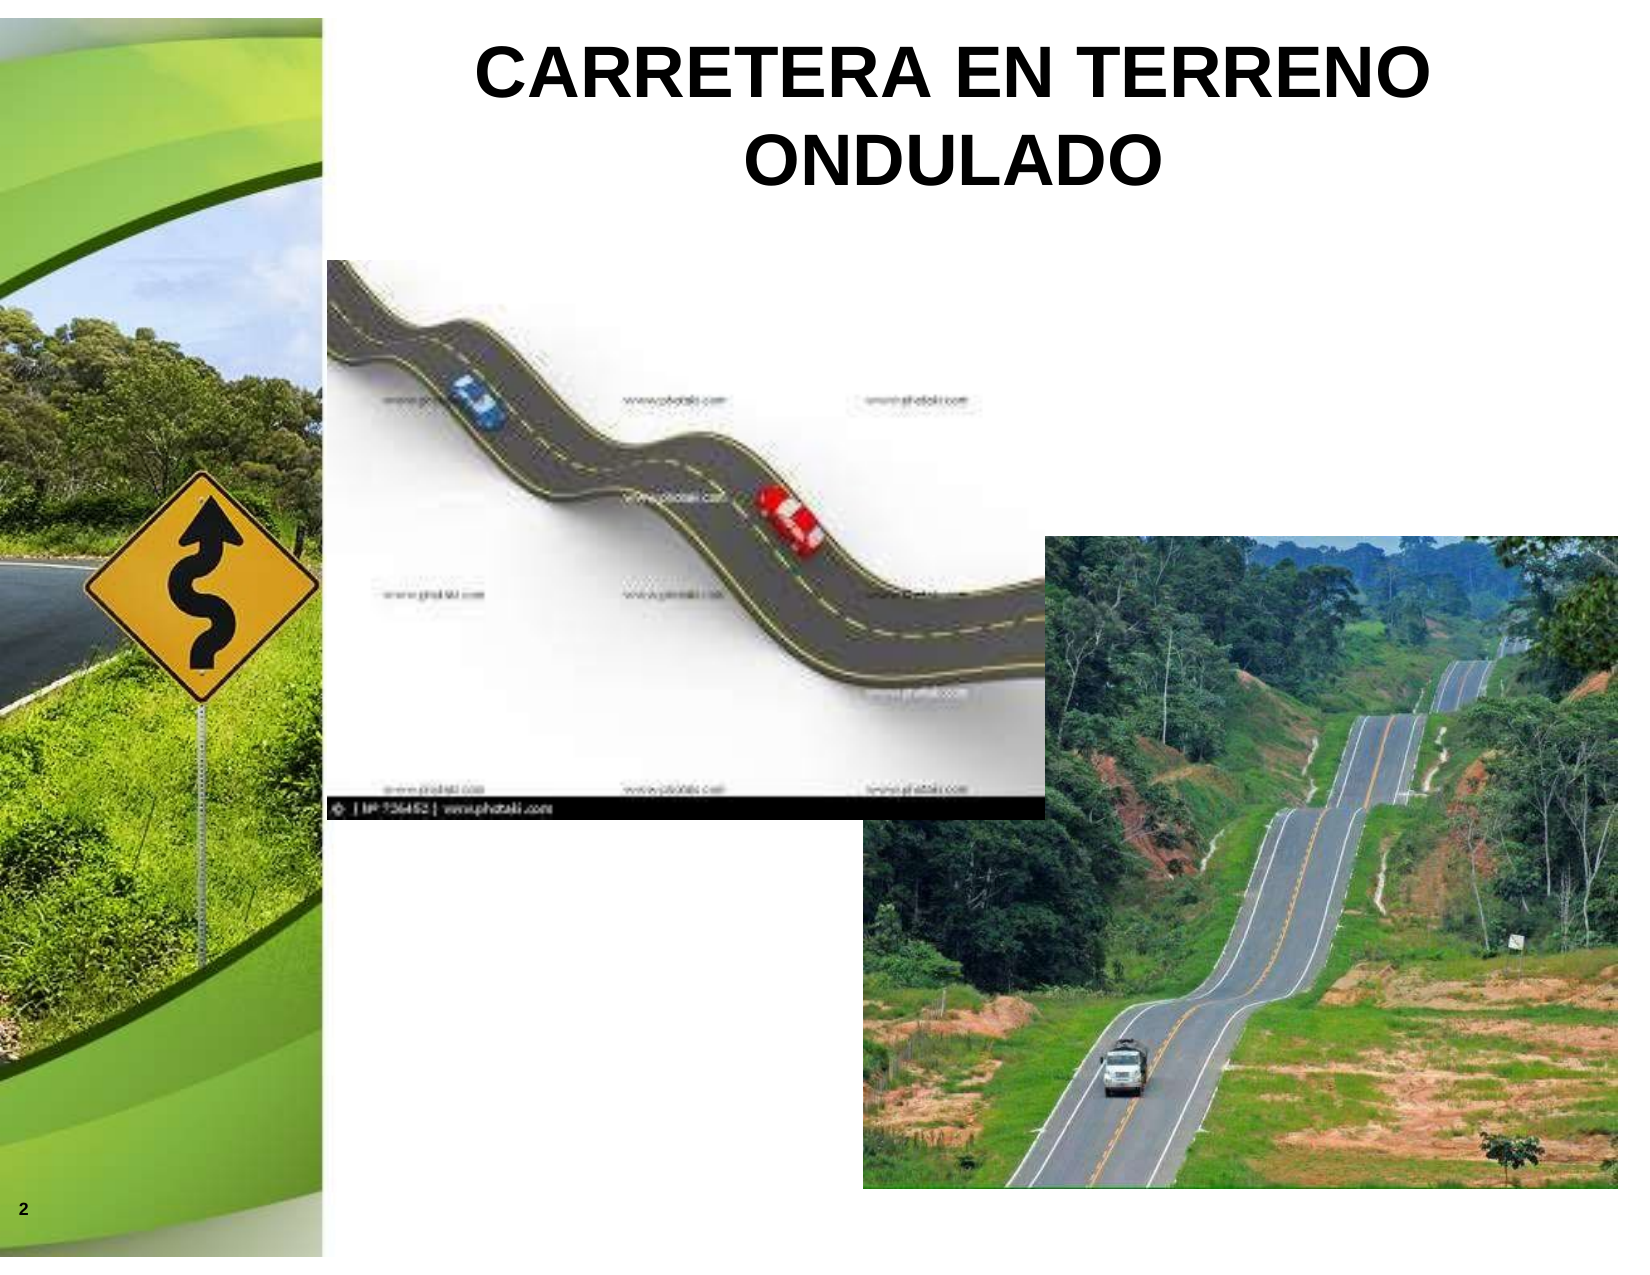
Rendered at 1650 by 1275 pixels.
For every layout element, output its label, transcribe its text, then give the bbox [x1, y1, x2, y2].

title CARRETERA EN TERRENO ONDULADO [159, 12, 1627, 238]
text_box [327, 260, 1618, 1189]
text_box 2 [16, 1195, 31, 1219]
picture [0, 18, 337, 1257]
